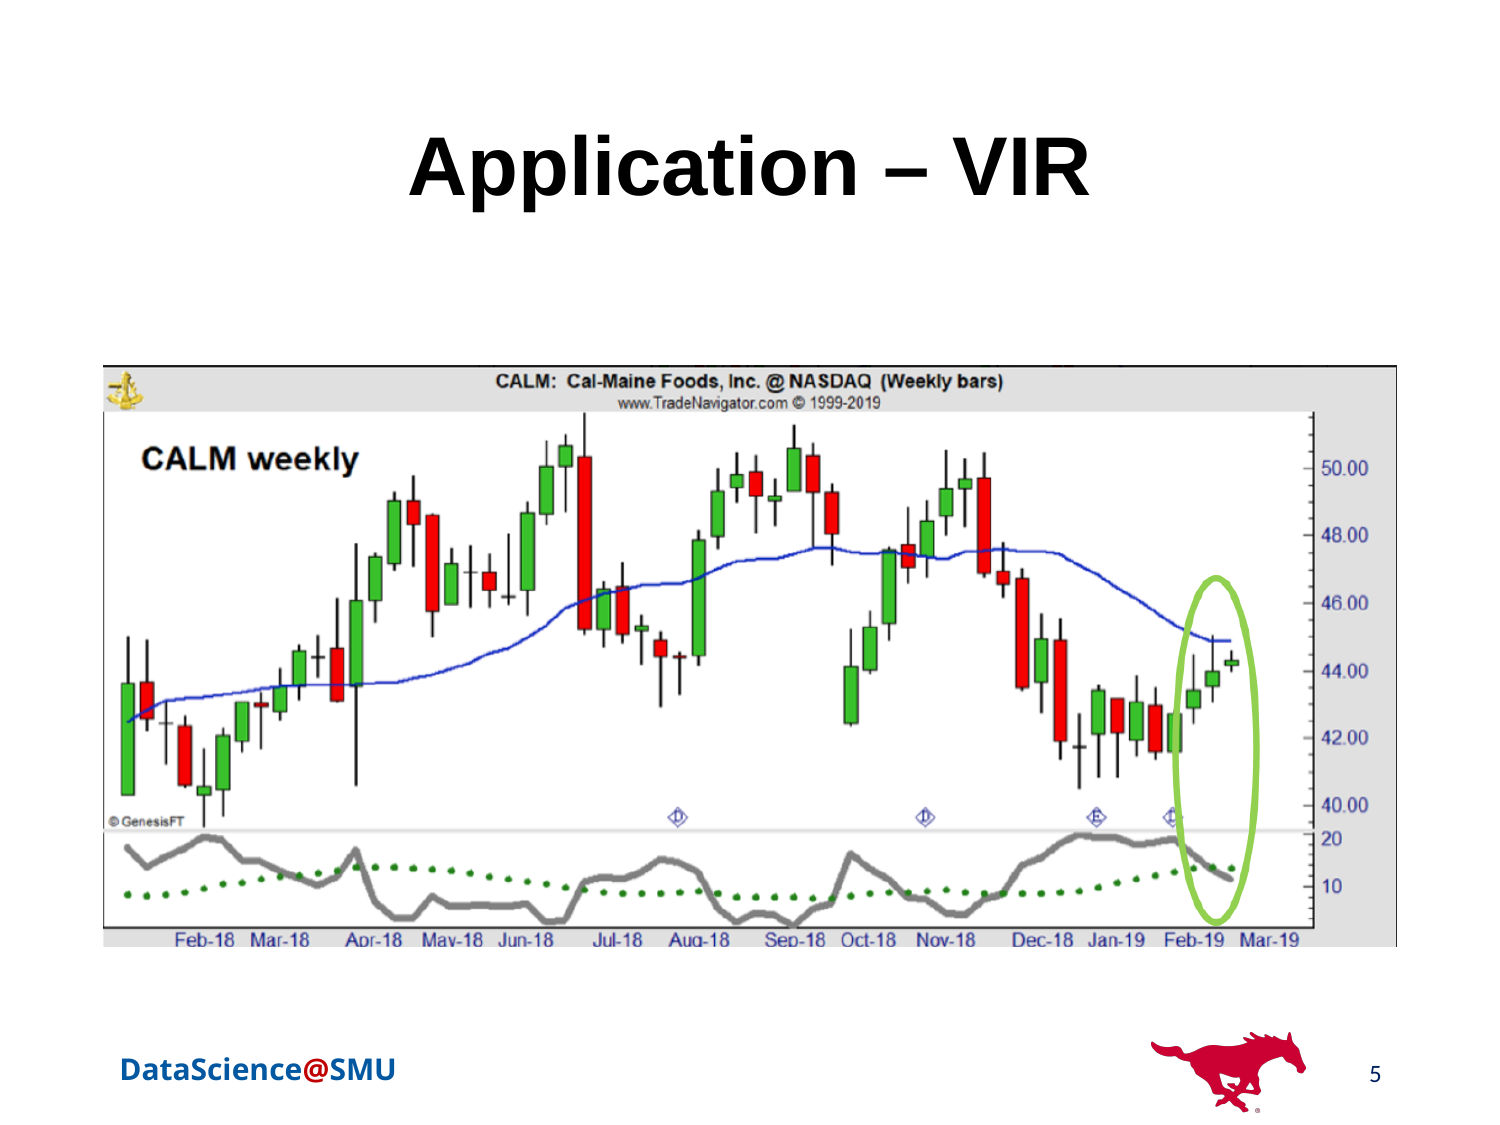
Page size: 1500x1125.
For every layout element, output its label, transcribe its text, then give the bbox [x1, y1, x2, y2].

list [103, 365, 1397, 947]
picture [1151, 1103, 1306, 1113]
picture [1151, 1032, 1306, 1042]
slide_number 5 [1059, 1042, 1397, 1103]
title Application – VIR [103, 59, 1397, 278]
